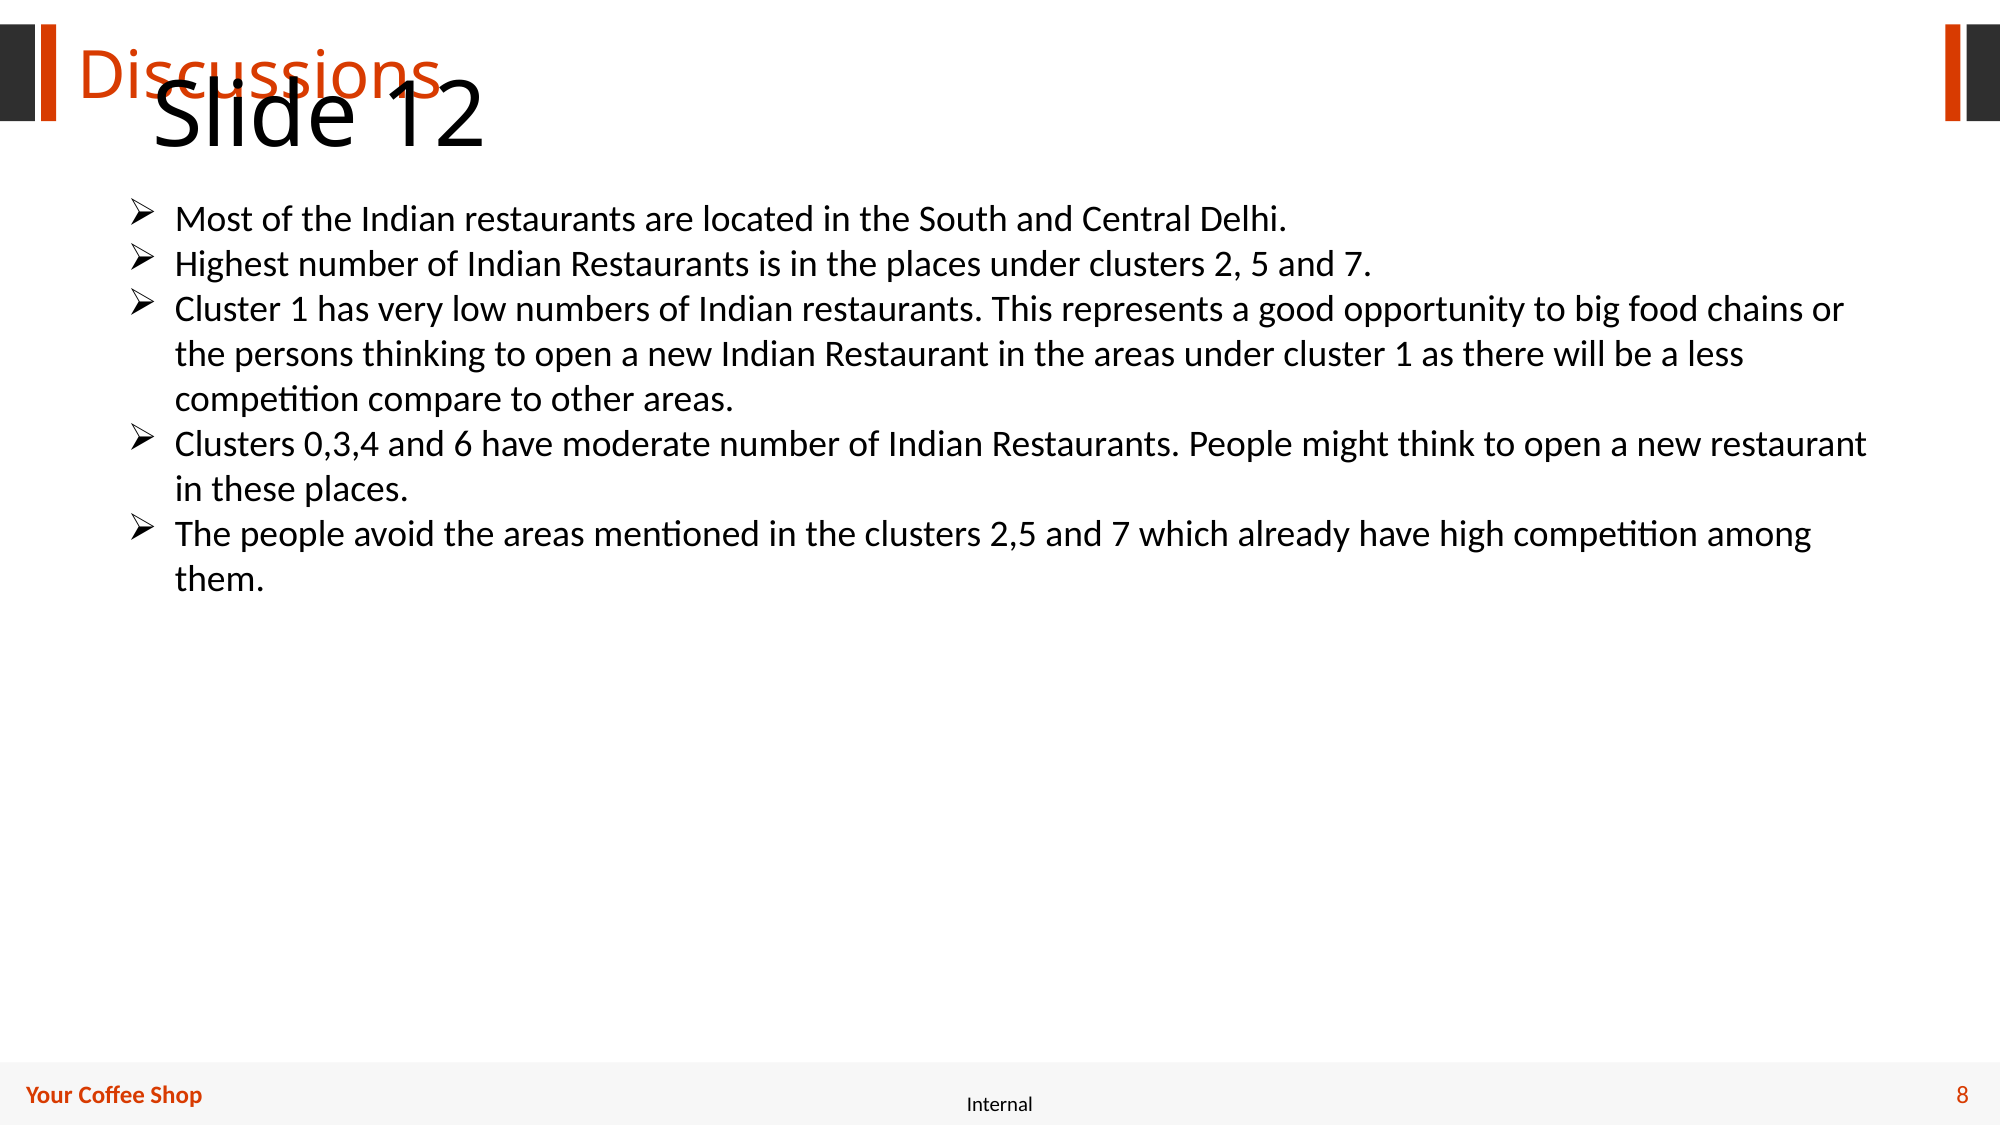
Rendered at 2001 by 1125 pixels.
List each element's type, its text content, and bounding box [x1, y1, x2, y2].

text_box Discussions [62, 39, 1063, 119]
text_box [0, 24, 57, 122]
title Slide 12 [137, 59, 1863, 186]
text_box Most of the Indian restaurants are located in the South and Central Delhi. Highest number of Indian Restaurants is in the places under clusters 2, 5 and 7. Cluster 1 has very low numbers of Indian restaurants. This represents a good opportunity to big food chains or the persons thinking to open a new Indian Restaurant in the areas under cluster 1 as there will be a less competition compare to other areas. Clusters 0,3,4 and 6 have moderate number of Indian Restaurants. People might think to open a new restaurant in these places. The people avoid the areas mentioned in the clusters 2,5 and 7 which already have high competition among them. [113, 186, 1886, 652]
